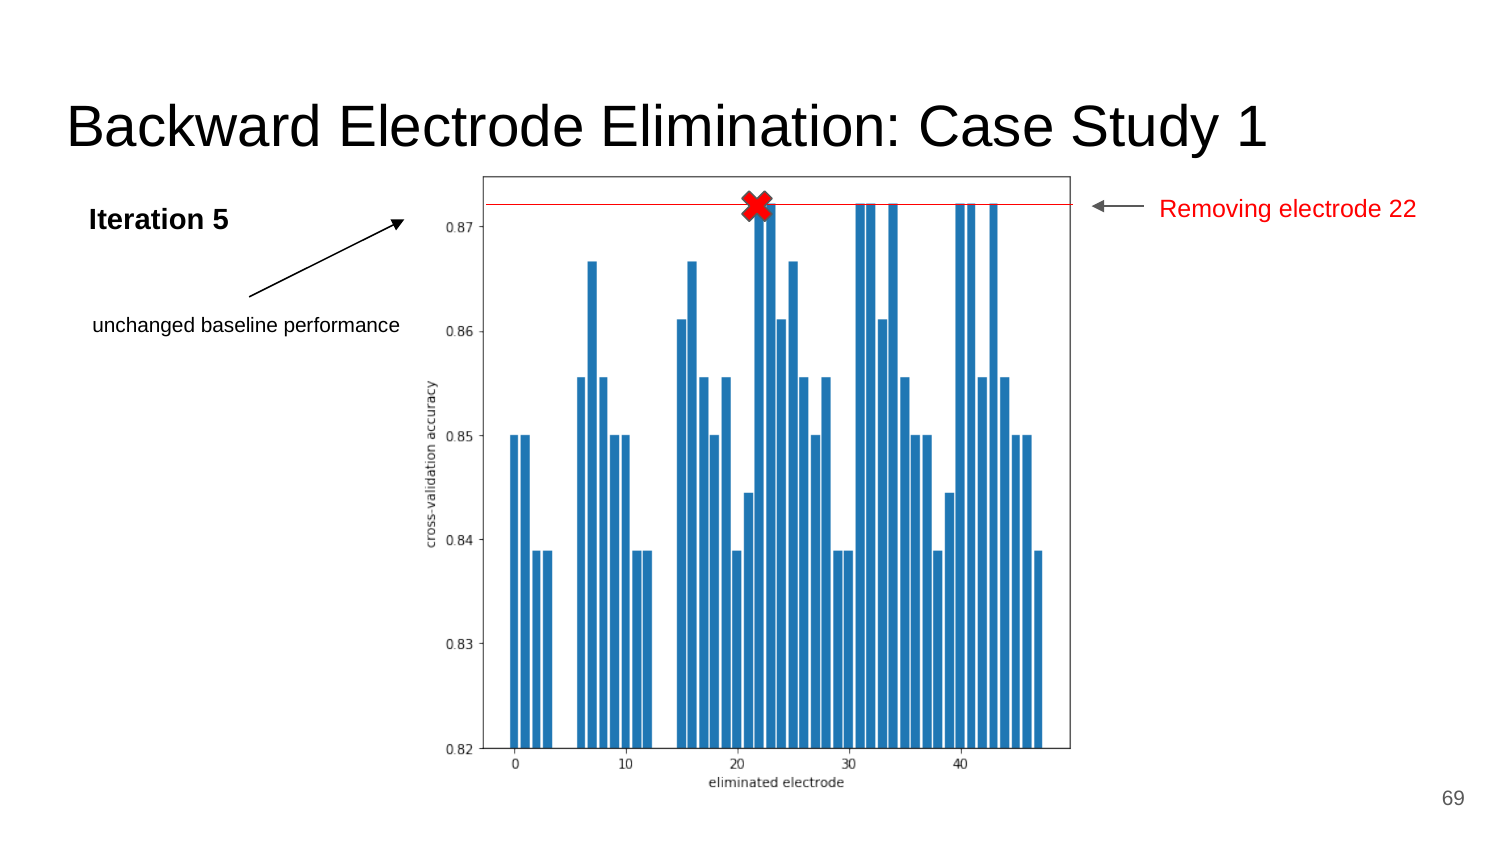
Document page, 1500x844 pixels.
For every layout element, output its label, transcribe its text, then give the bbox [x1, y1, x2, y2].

text_box unchanged baseline performance [73, 296, 411, 341]
title Backward Electrode Elimination: Case Study 1 [51, 72, 1449, 167]
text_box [248, 219, 405, 298]
slide_number ‹#› [1389, 764, 1480, 830]
text_box Removing electrode 22 [1144, 177, 1433, 272]
picture [416, 166, 1084, 794]
text_box Iteration 5 [73, 185, 337, 240]
